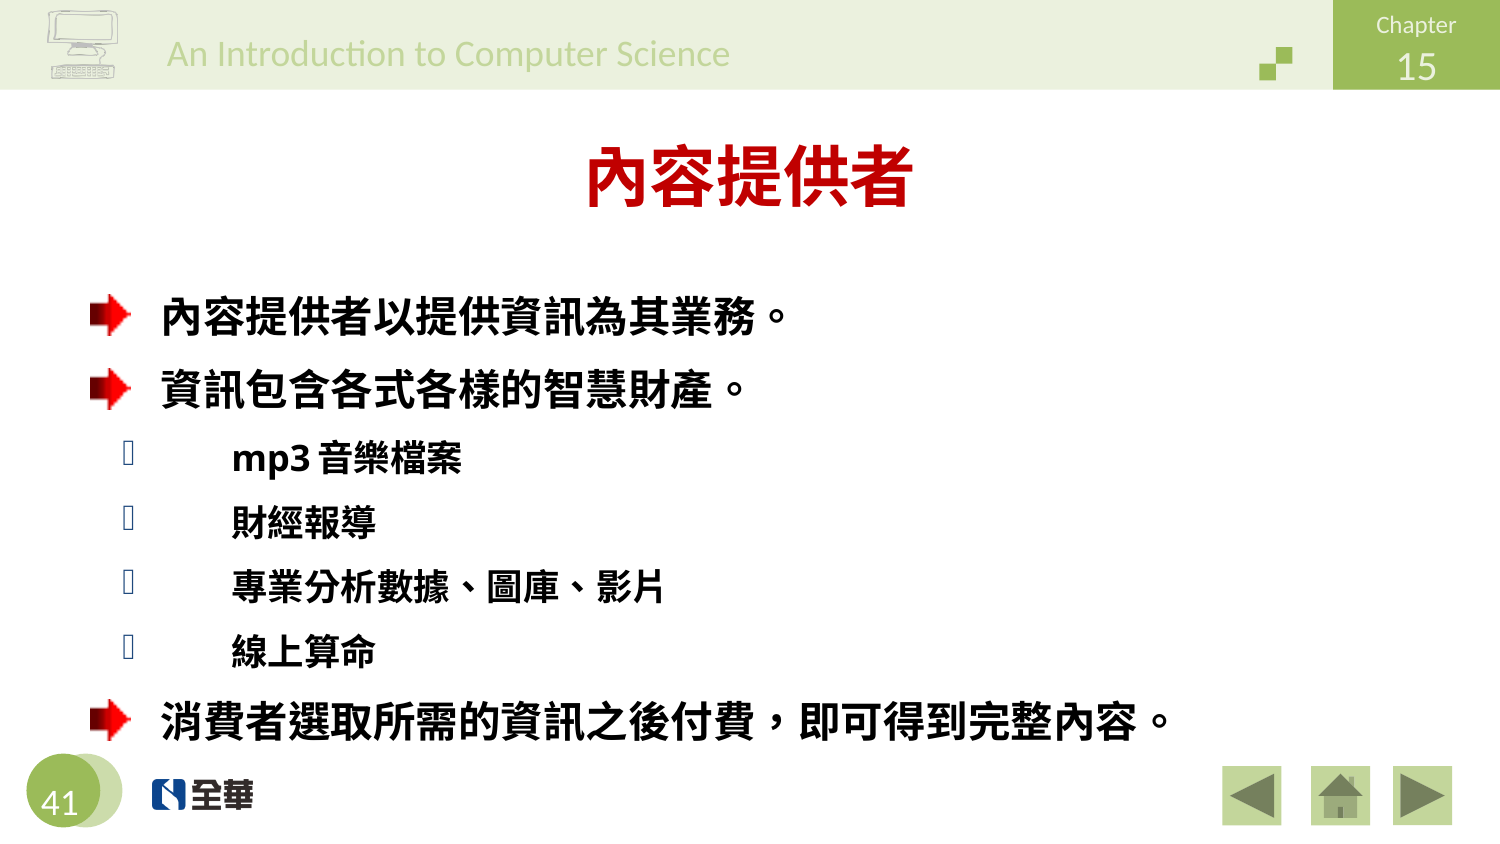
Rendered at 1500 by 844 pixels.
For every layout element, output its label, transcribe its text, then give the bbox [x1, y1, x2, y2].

list 內容提供者以提供資訊為其業務。 資訊包含各式各樣的智慧財產。 mp3音樂檔案 財經報導 專業分析數據、圖庫、影片 線上算命 消費者選取所需的資訊之後付費，即可得到完整內容。 [75, 272, 1425, 754]
picture [152, 779, 253, 810]
picture [90, 699, 131, 741]
picture [90, 368, 131, 410]
title 內容提供者 [75, 104, 1425, 245]
picture [47, 10, 118, 79]
picture [90, 294, 131, 336]
